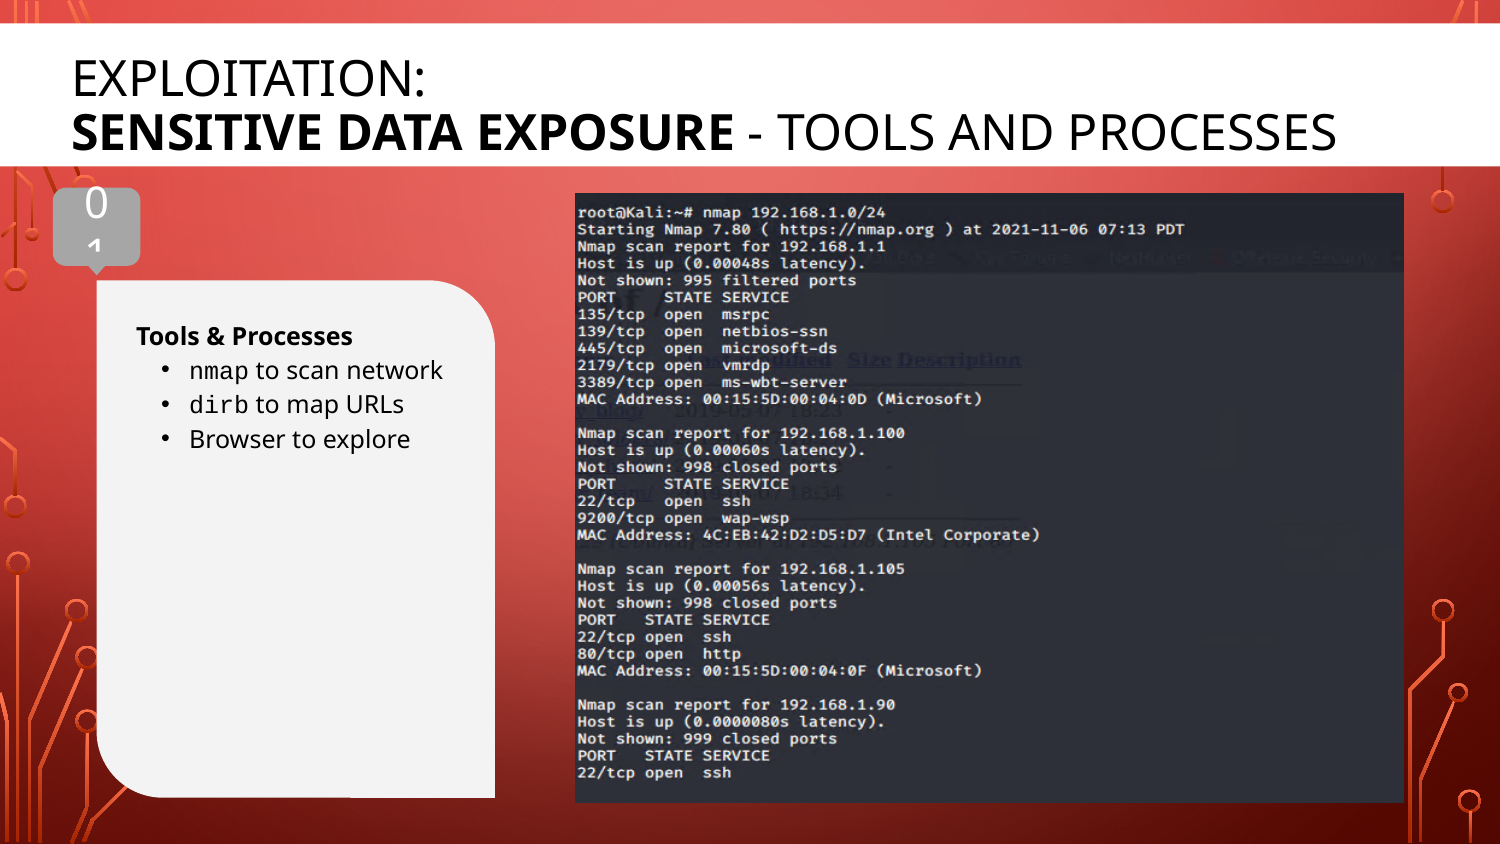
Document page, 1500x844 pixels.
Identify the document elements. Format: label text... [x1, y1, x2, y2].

title Exploitation: Sensitive Data Exposure - Tools and Processes [0, 23, 1500, 167]
picture [575, 193, 1404, 804]
text_box [96, 280, 453, 764]
text_box Tools & Processes nmap to scan network dirb to map URLs Browser to explore [105, 285, 495, 803]
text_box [52, 187, 141, 276]
